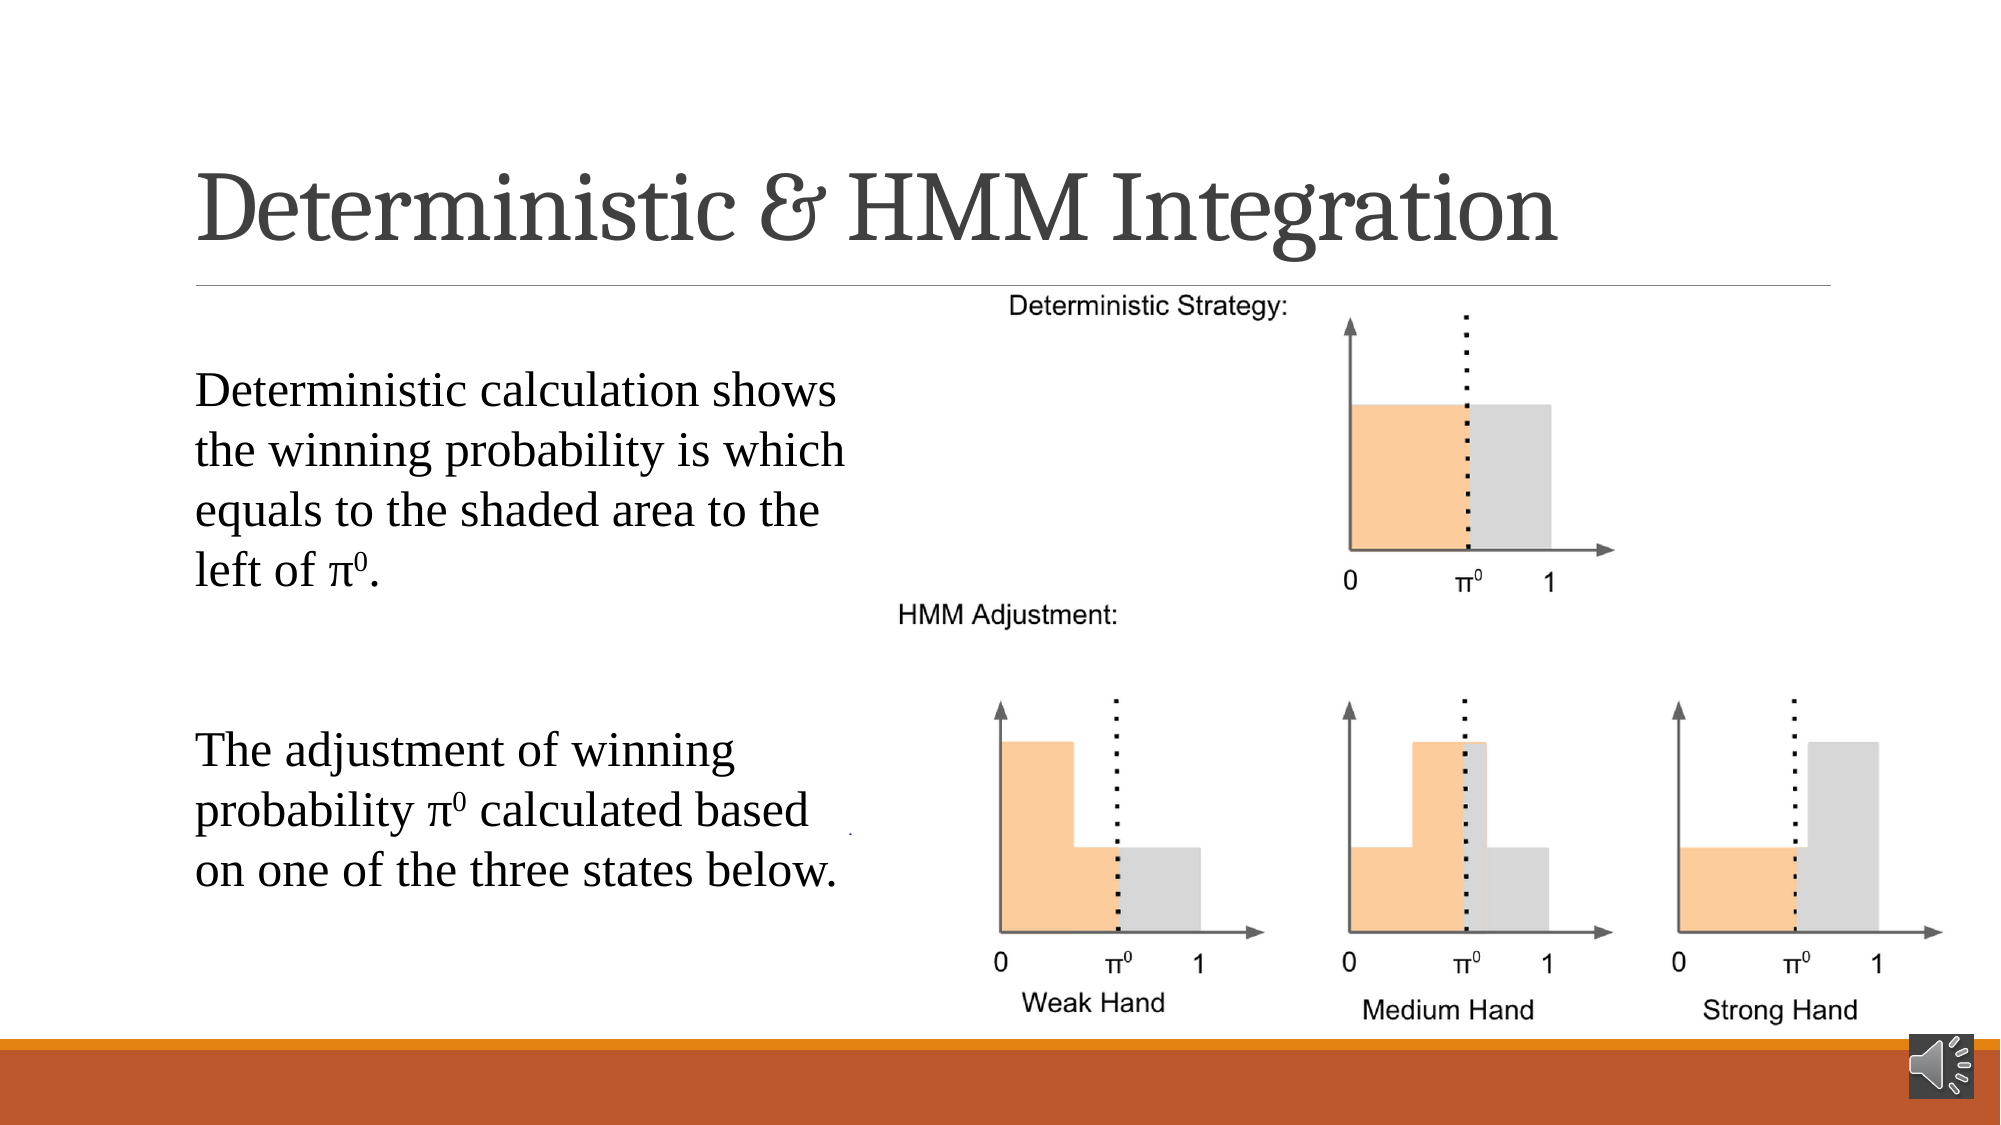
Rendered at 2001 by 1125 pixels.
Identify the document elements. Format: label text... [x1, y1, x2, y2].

picture [848, 597, 1950, 1030]
text_box Deterministic calculation shows the winning probability is which equals to the shaded area to the left of π0. The adjustment of winning probability π0 calculated based on one of the three states below. [179, 348, 862, 904]
title Deterministic & HMM Integration [180, 30, 1830, 269]
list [1004, 288, 1624, 595]
picture [1907, 1032, 1976, 1101]
